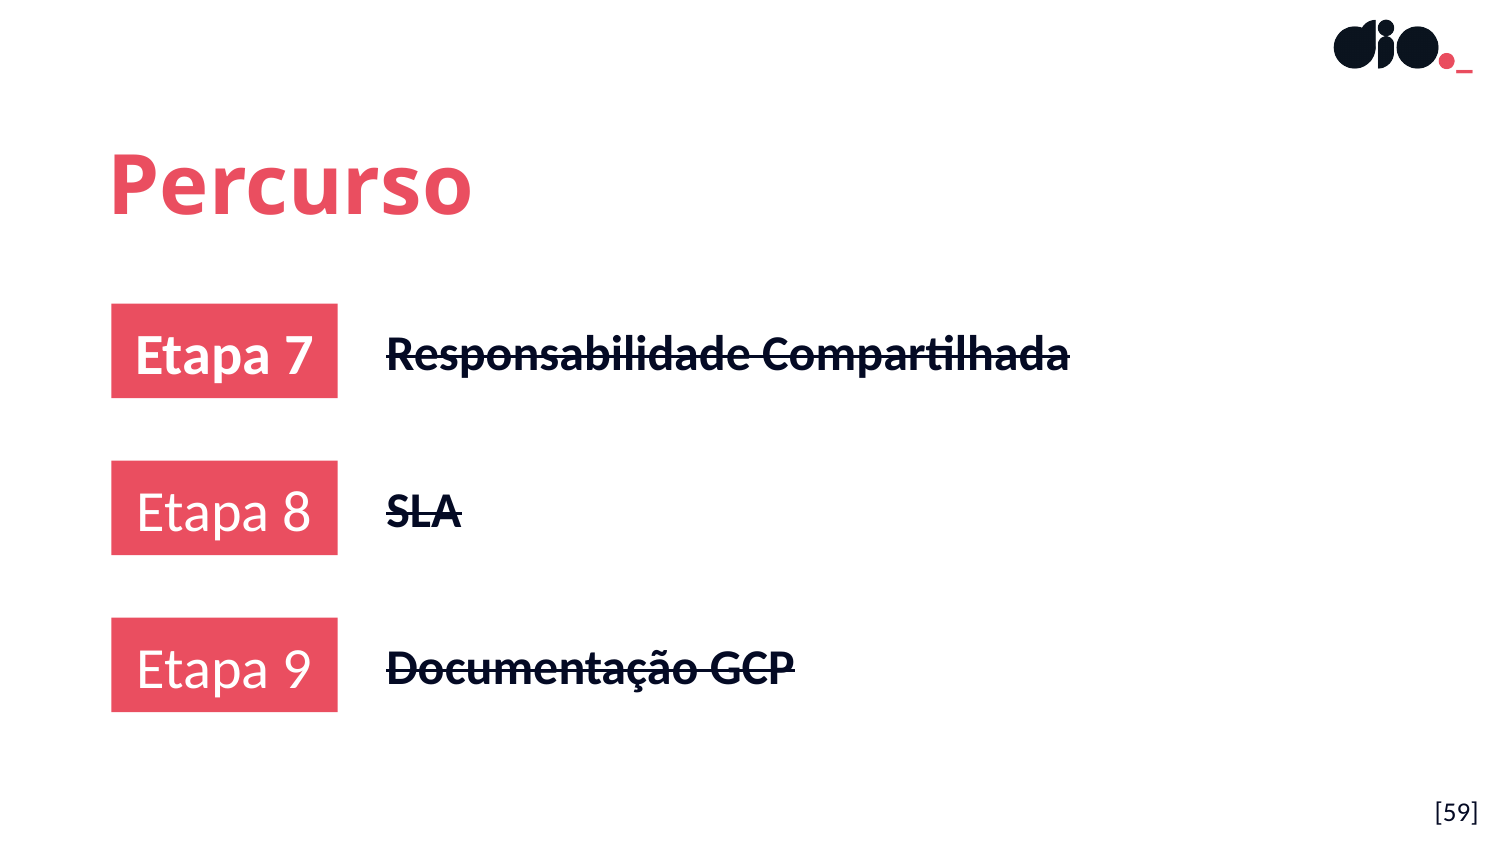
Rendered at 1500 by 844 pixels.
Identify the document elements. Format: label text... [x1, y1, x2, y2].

text_box Etapa 8 [111, 460, 338, 556]
picture [1333, 19, 1473, 74]
text_box Documentação GCP [371, 627, 1384, 703]
text_box SLA [371, 470, 1384, 546]
text_box Etapa 9 [111, 617, 338, 713]
text_box Percurso [92, 104, 1309, 243]
slide_number [59] [1403, 779, 1494, 844]
text_box Etapa 7 [111, 303, 338, 399]
text_box Responsabilidade Compartilhada [371, 313, 1384, 389]
